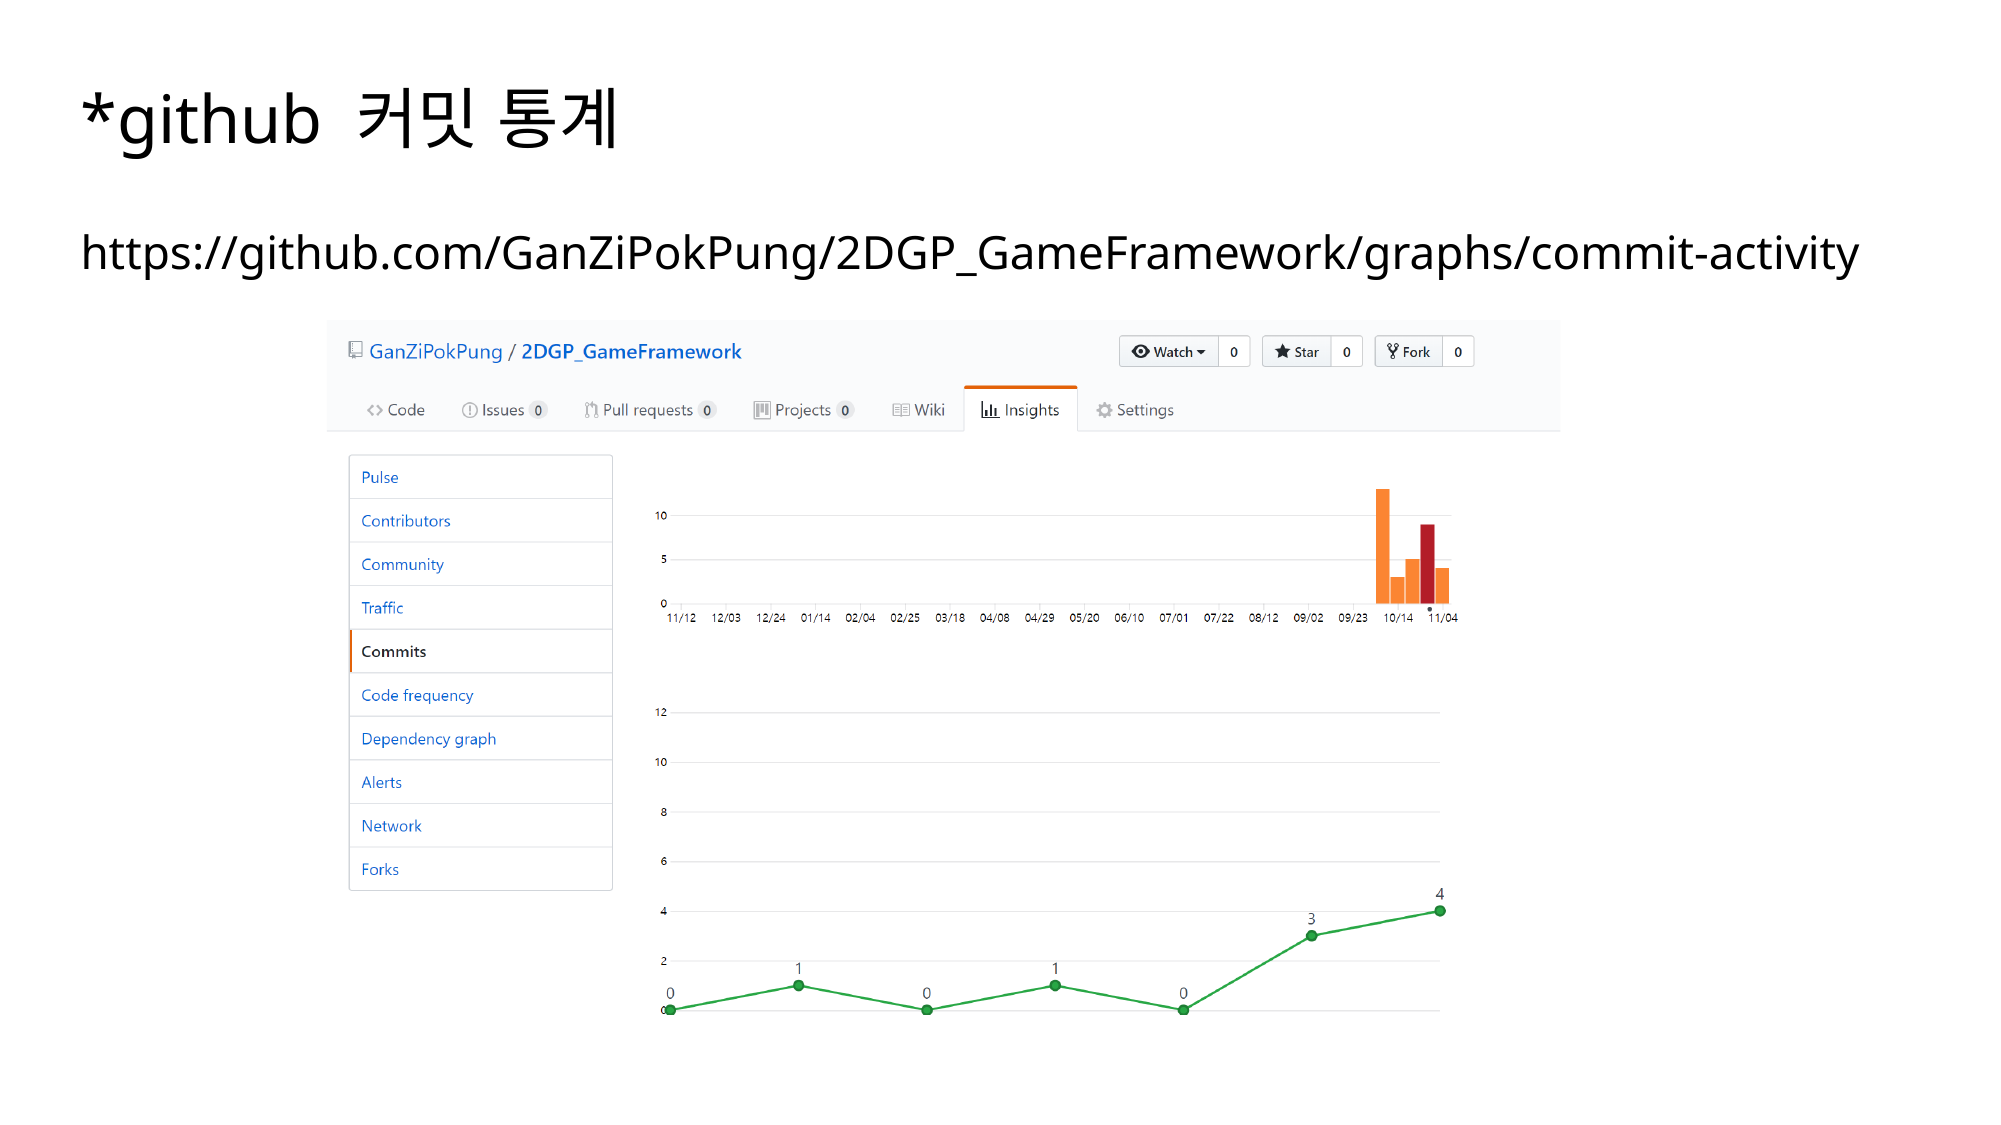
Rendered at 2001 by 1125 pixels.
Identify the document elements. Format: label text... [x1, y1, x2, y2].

picture [326, 320, 1561, 1015]
title *github 커밋 통계 https://github.com/GanZiPokPung/2DGP_GameFramework/graphs/commit-activity [65, 48, 1981, 317]
